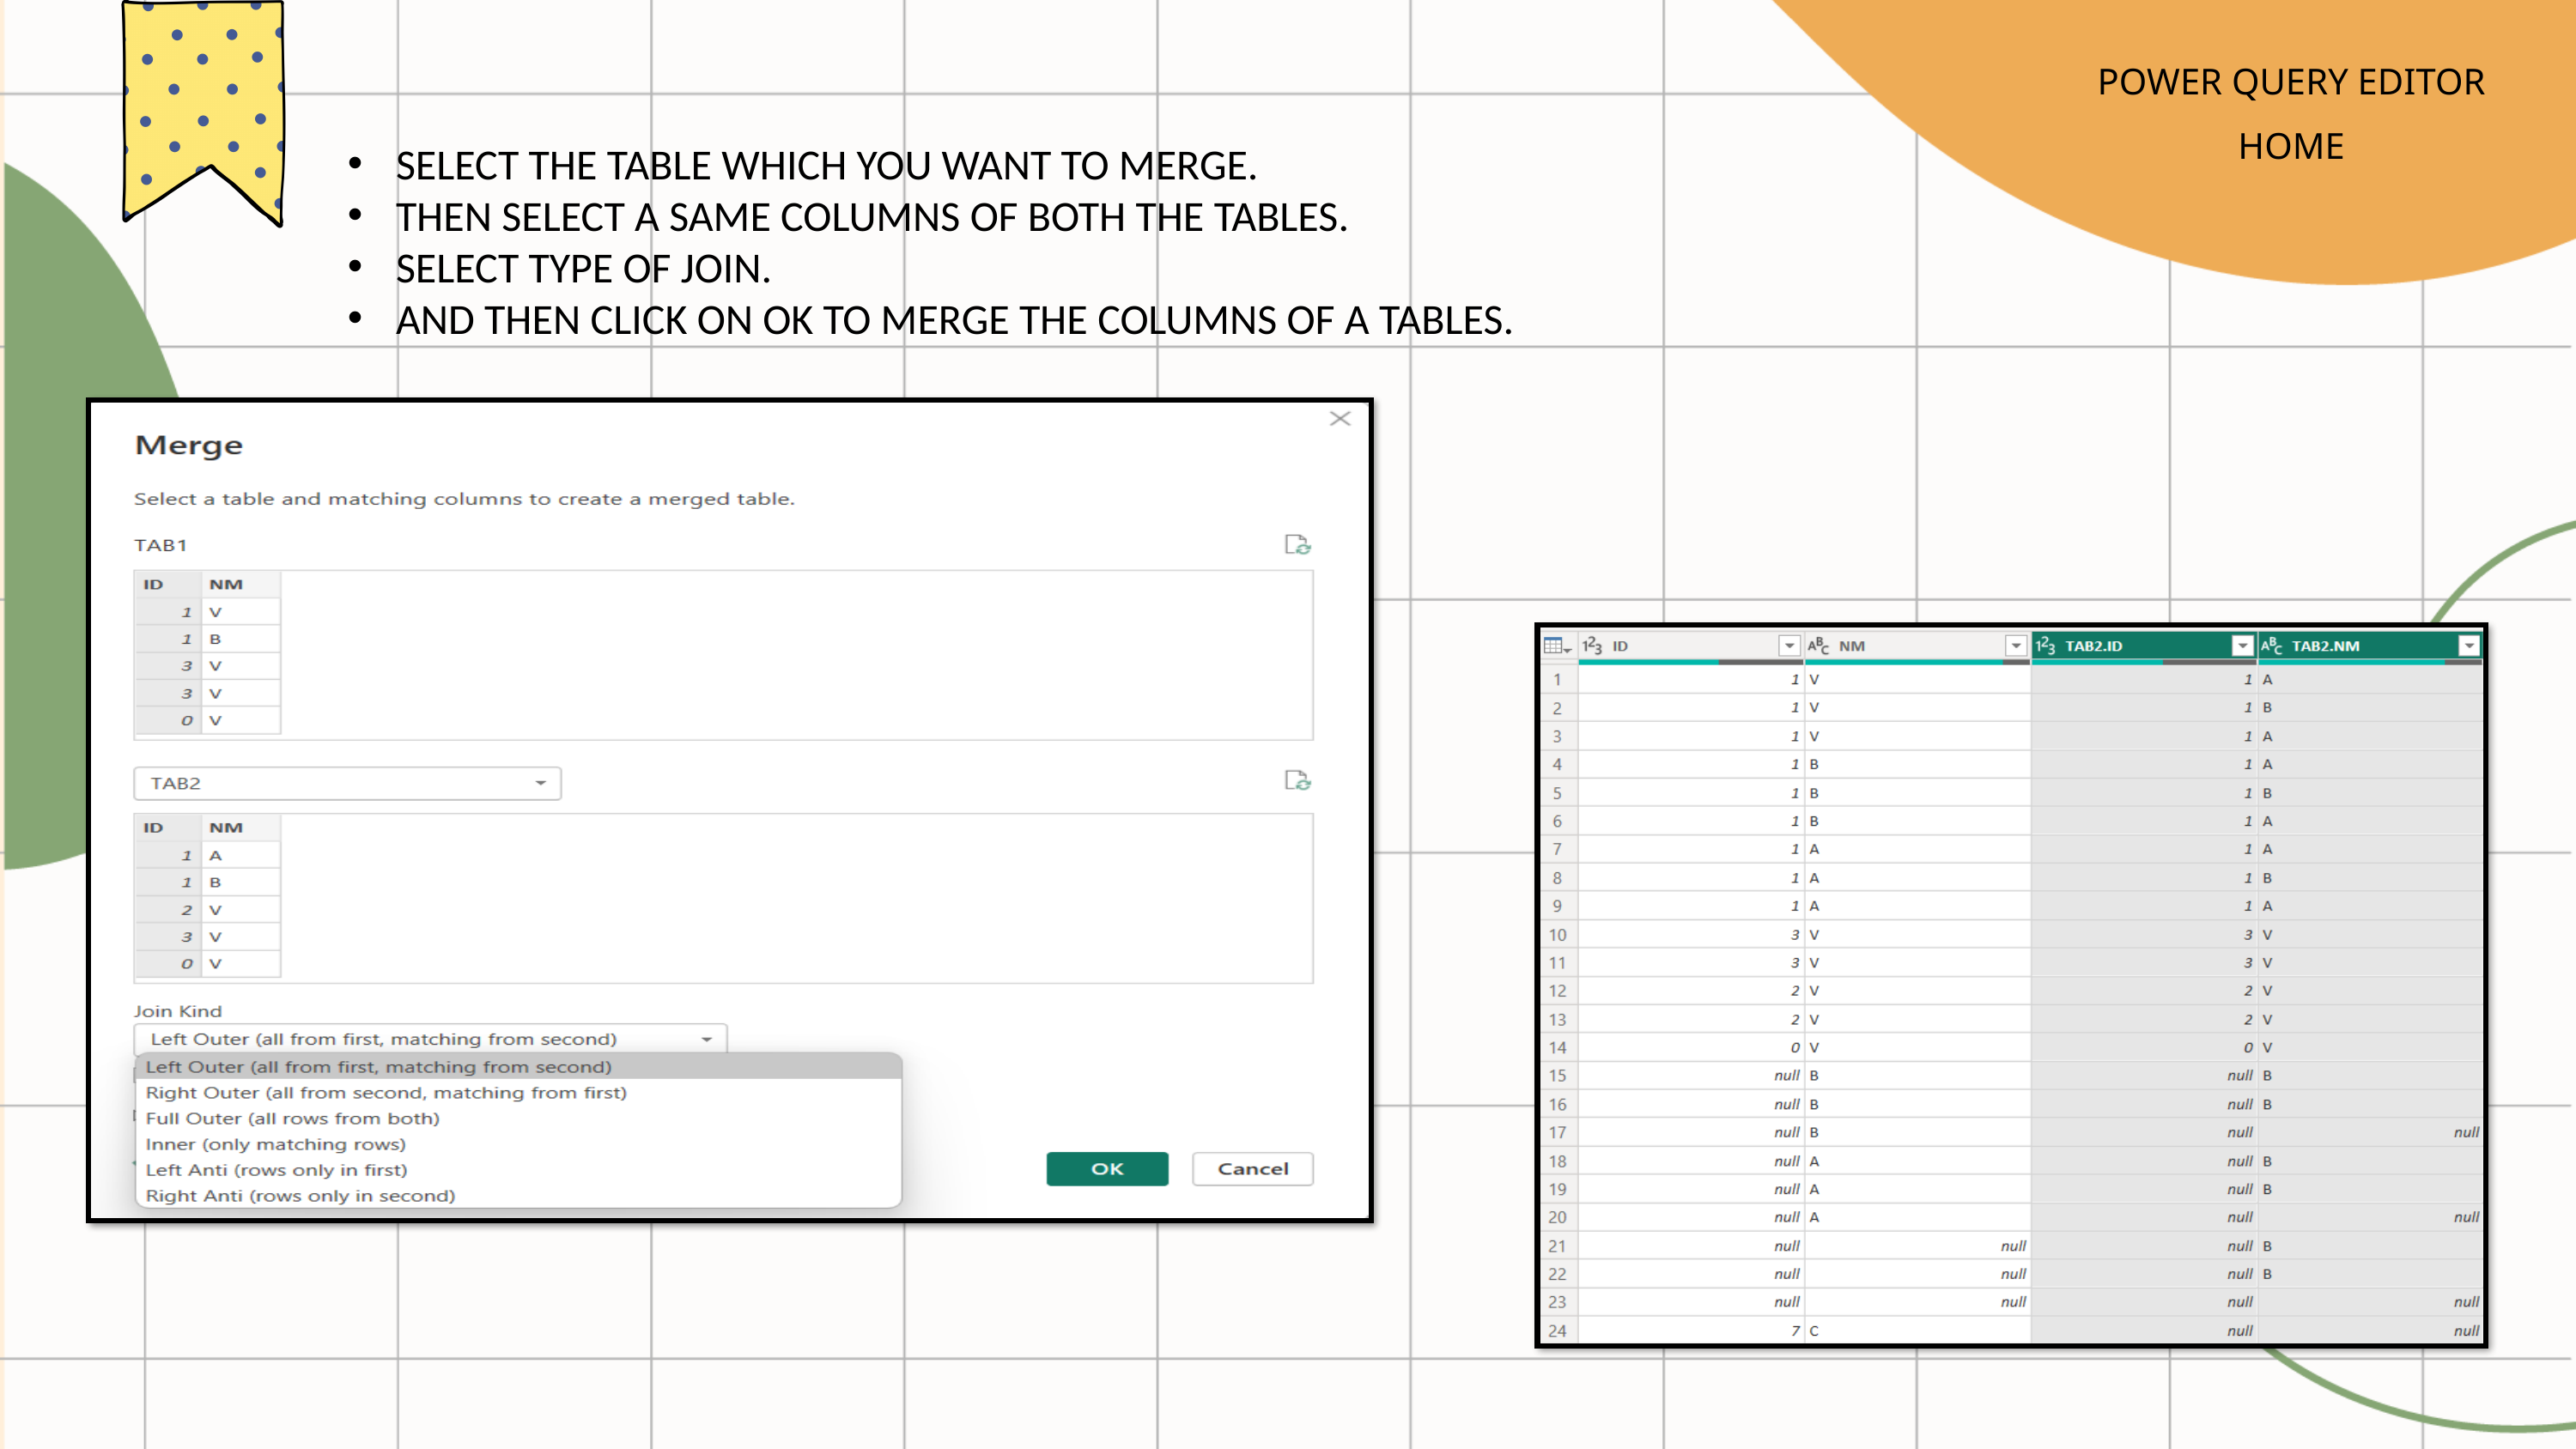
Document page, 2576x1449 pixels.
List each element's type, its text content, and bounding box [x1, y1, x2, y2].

text_box SELECT THE TABLE WHICH YOU WANT TO MERGE. THEN SELECT A SAME COLUMNS OF BOTH THE TABLES. SELECT TYPE OF JOIN. AND THEN CLICK ON OK TO MERGE THE COLUMNS OF A TABLES. [335, 78, 1857, 349]
text_box [121, 0, 286, 228]
text_box [0, 0, 2576, 1449]
picture [90, 402, 1369, 1219]
picture [1540, 627, 2484, 1344]
text_box POWER QUERY EDITOR HOME [2060, 37, 2523, 167]
